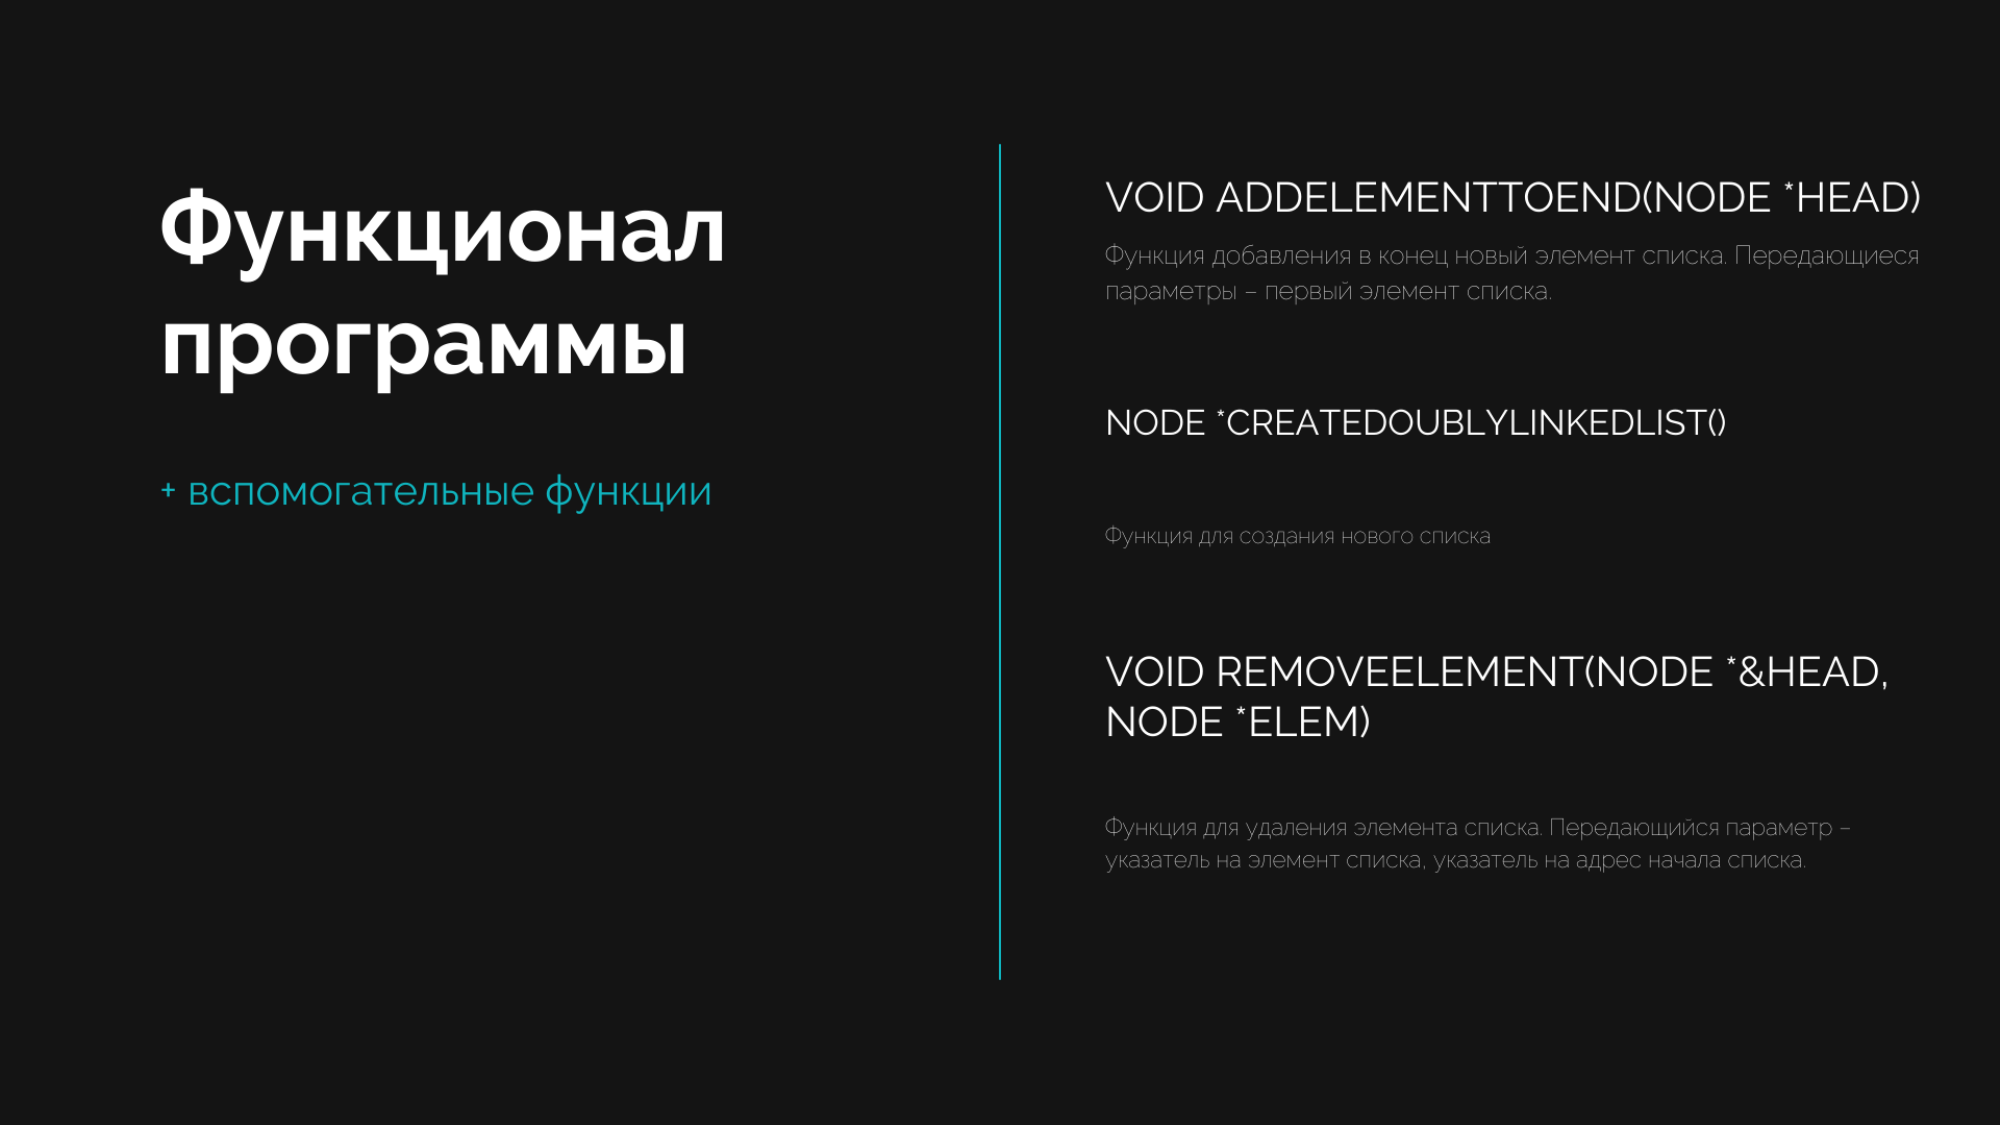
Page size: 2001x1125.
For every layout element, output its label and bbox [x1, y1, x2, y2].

list [0, 0, 2000, 1125]
